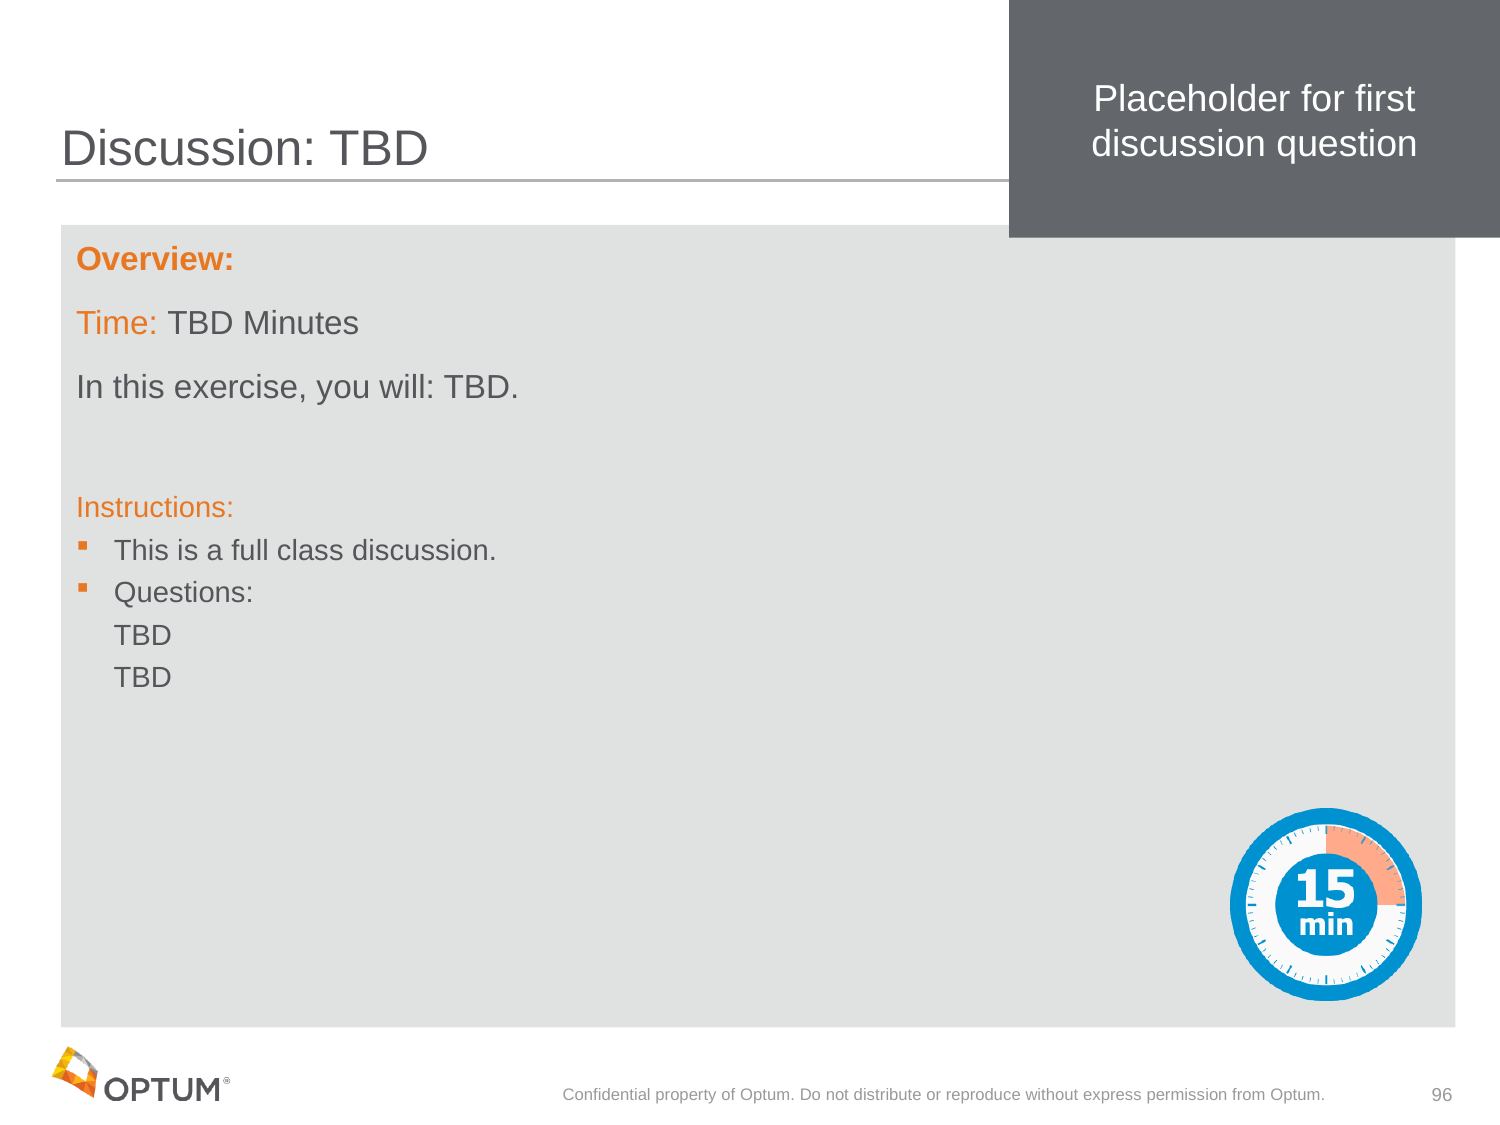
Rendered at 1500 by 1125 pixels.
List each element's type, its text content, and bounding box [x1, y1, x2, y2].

picture [1246, 825, 1406, 985]
text_box Placeholder for first discussion question [1008, 0, 1500, 239]
picture [1346, 924, 1422, 1001]
footer Confidential property of Optum. Do not distribute or reproduce without express permission from Optum. [508, 1064, 1381, 1124]
title Discussion: TBD [60, 0, 1008, 177]
list Overview: Time: TBD Minutes In this exercise, you will: TBD. Instructions: This is a full class discussion. Questions: TBD TBD [61, 224, 1456, 1028]
picture [1229, 912, 1307, 1001]
picture [1229, 808, 1312, 898]
picture [1341, 808, 1422, 886]
slide_number 96 [1385, 1064, 1453, 1124]
picture [50, 1044, 231, 1101]
